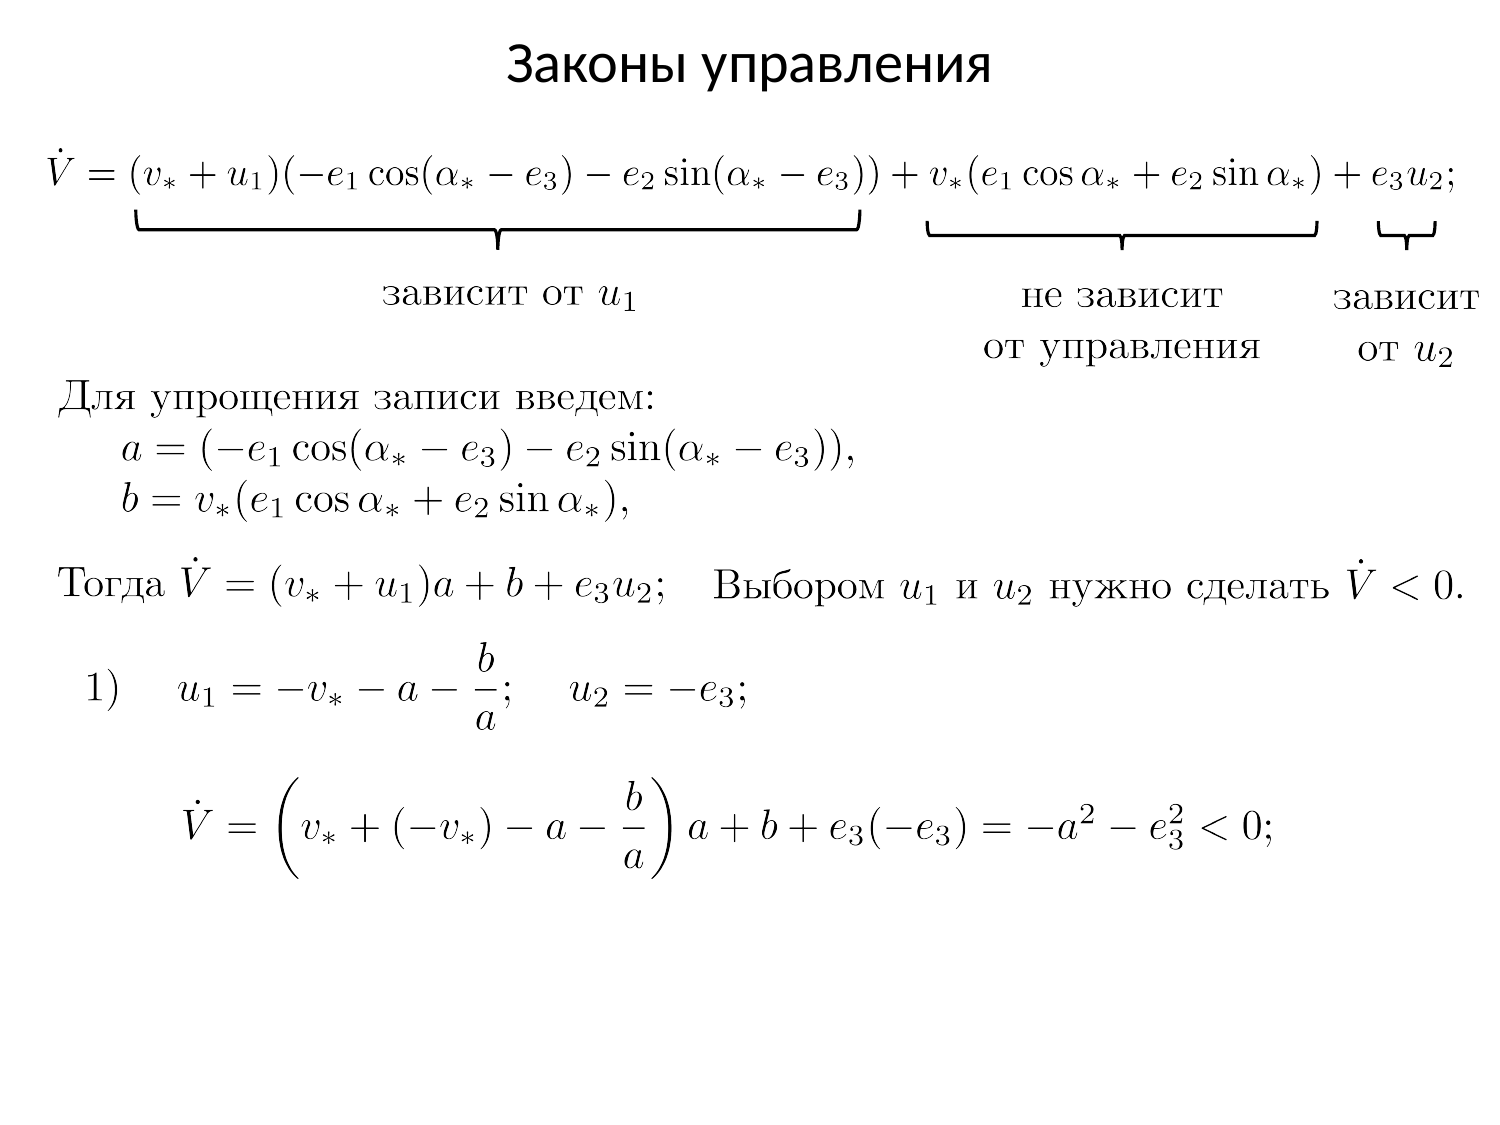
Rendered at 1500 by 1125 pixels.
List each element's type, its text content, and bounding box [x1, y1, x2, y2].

text_box Законы управления [81, 17, 1418, 111]
picture [1334, 290, 1479, 367]
text_box [926, 220, 1318, 250]
picture [88, 642, 745, 730]
picture [714, 559, 1462, 607]
picture [383, 286, 635, 311]
picture [58, 380, 853, 522]
picture [182, 777, 1271, 879]
text_box [1377, 221, 1436, 250]
picture [47, 148, 1453, 195]
picture [984, 288, 1260, 367]
picture [58, 557, 663, 607]
text_box [135, 209, 861, 250]
